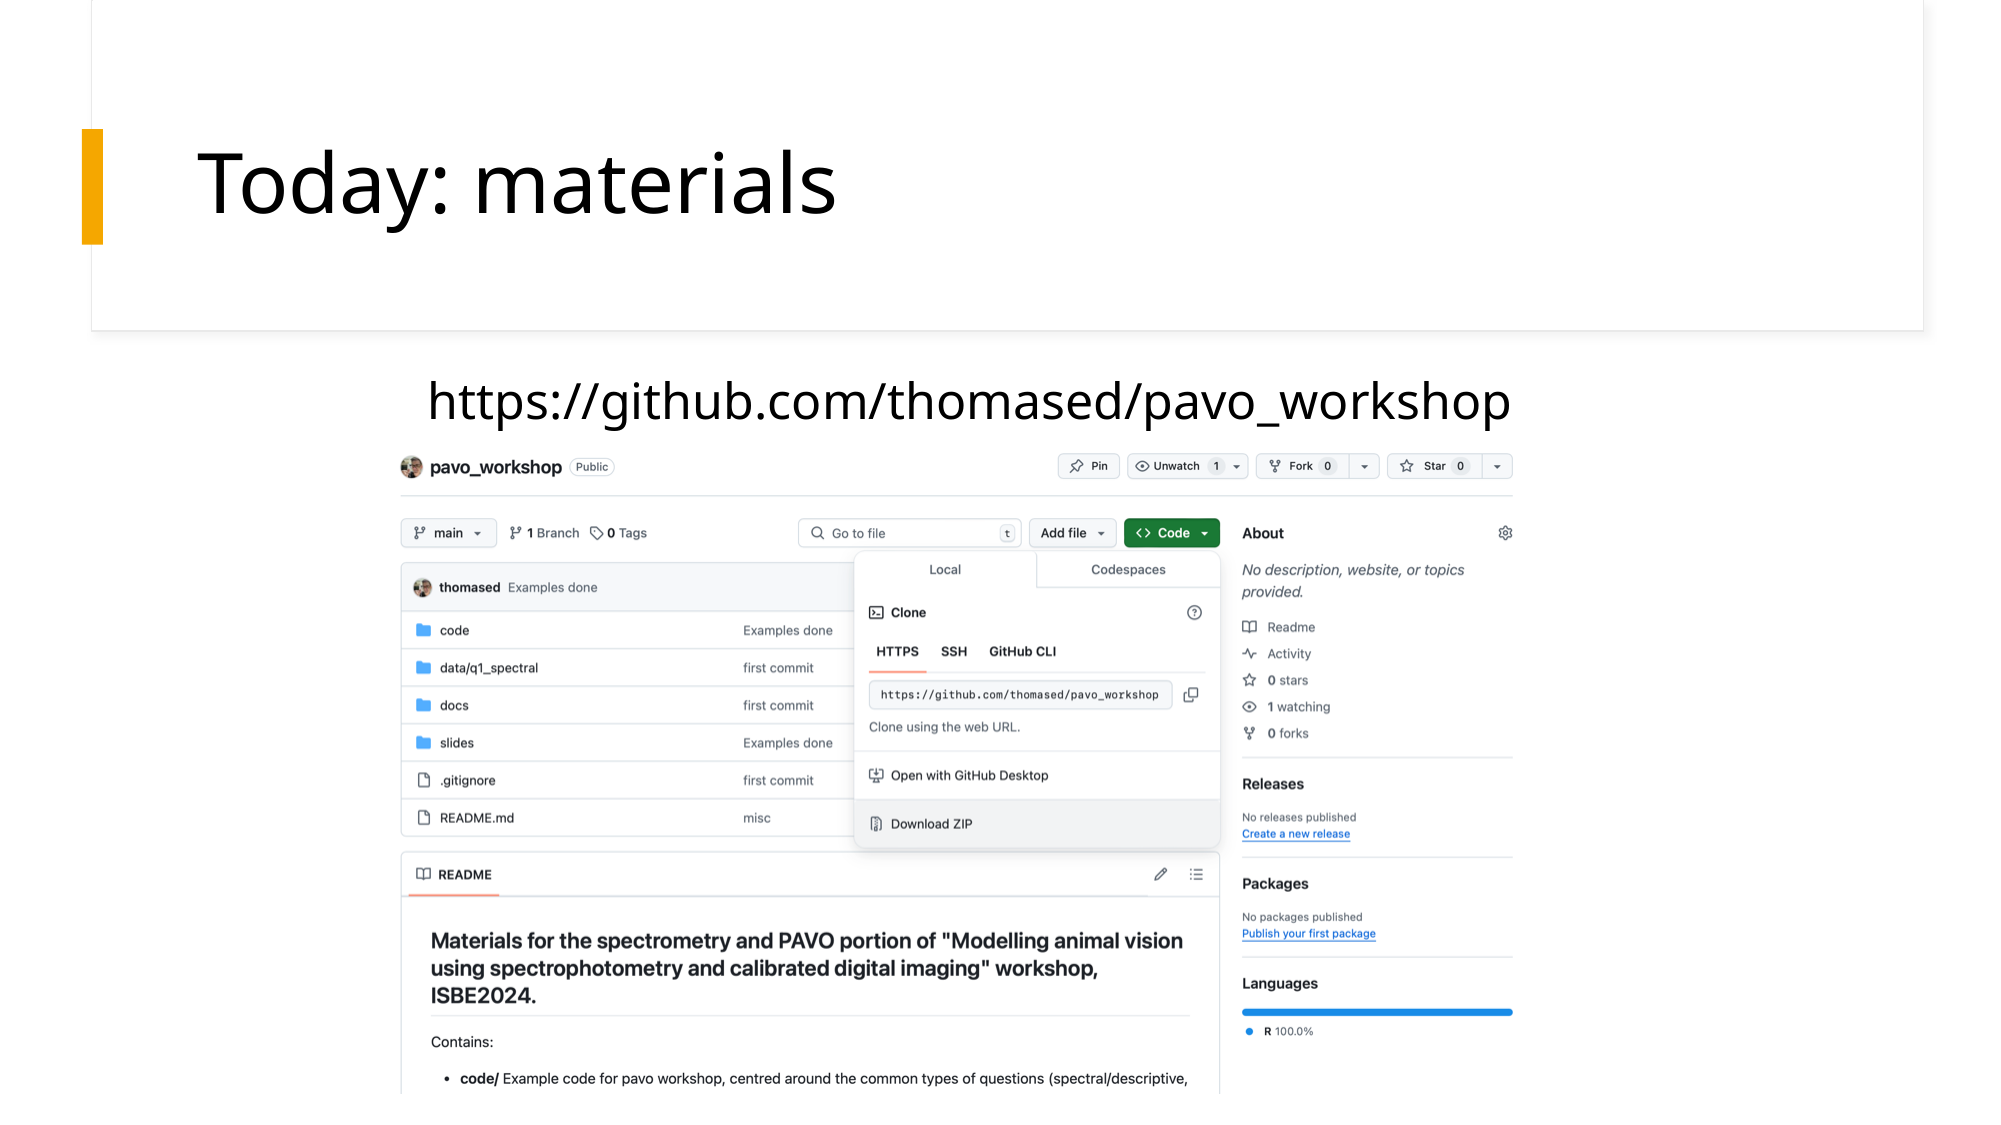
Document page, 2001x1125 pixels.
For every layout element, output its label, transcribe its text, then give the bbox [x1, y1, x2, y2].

text_box https://github.com/thomased/pavo_workshop [46, 331, 1895, 437]
title Today: materials [183, 90, 1851, 284]
picture [394, 443, 1546, 1094]
